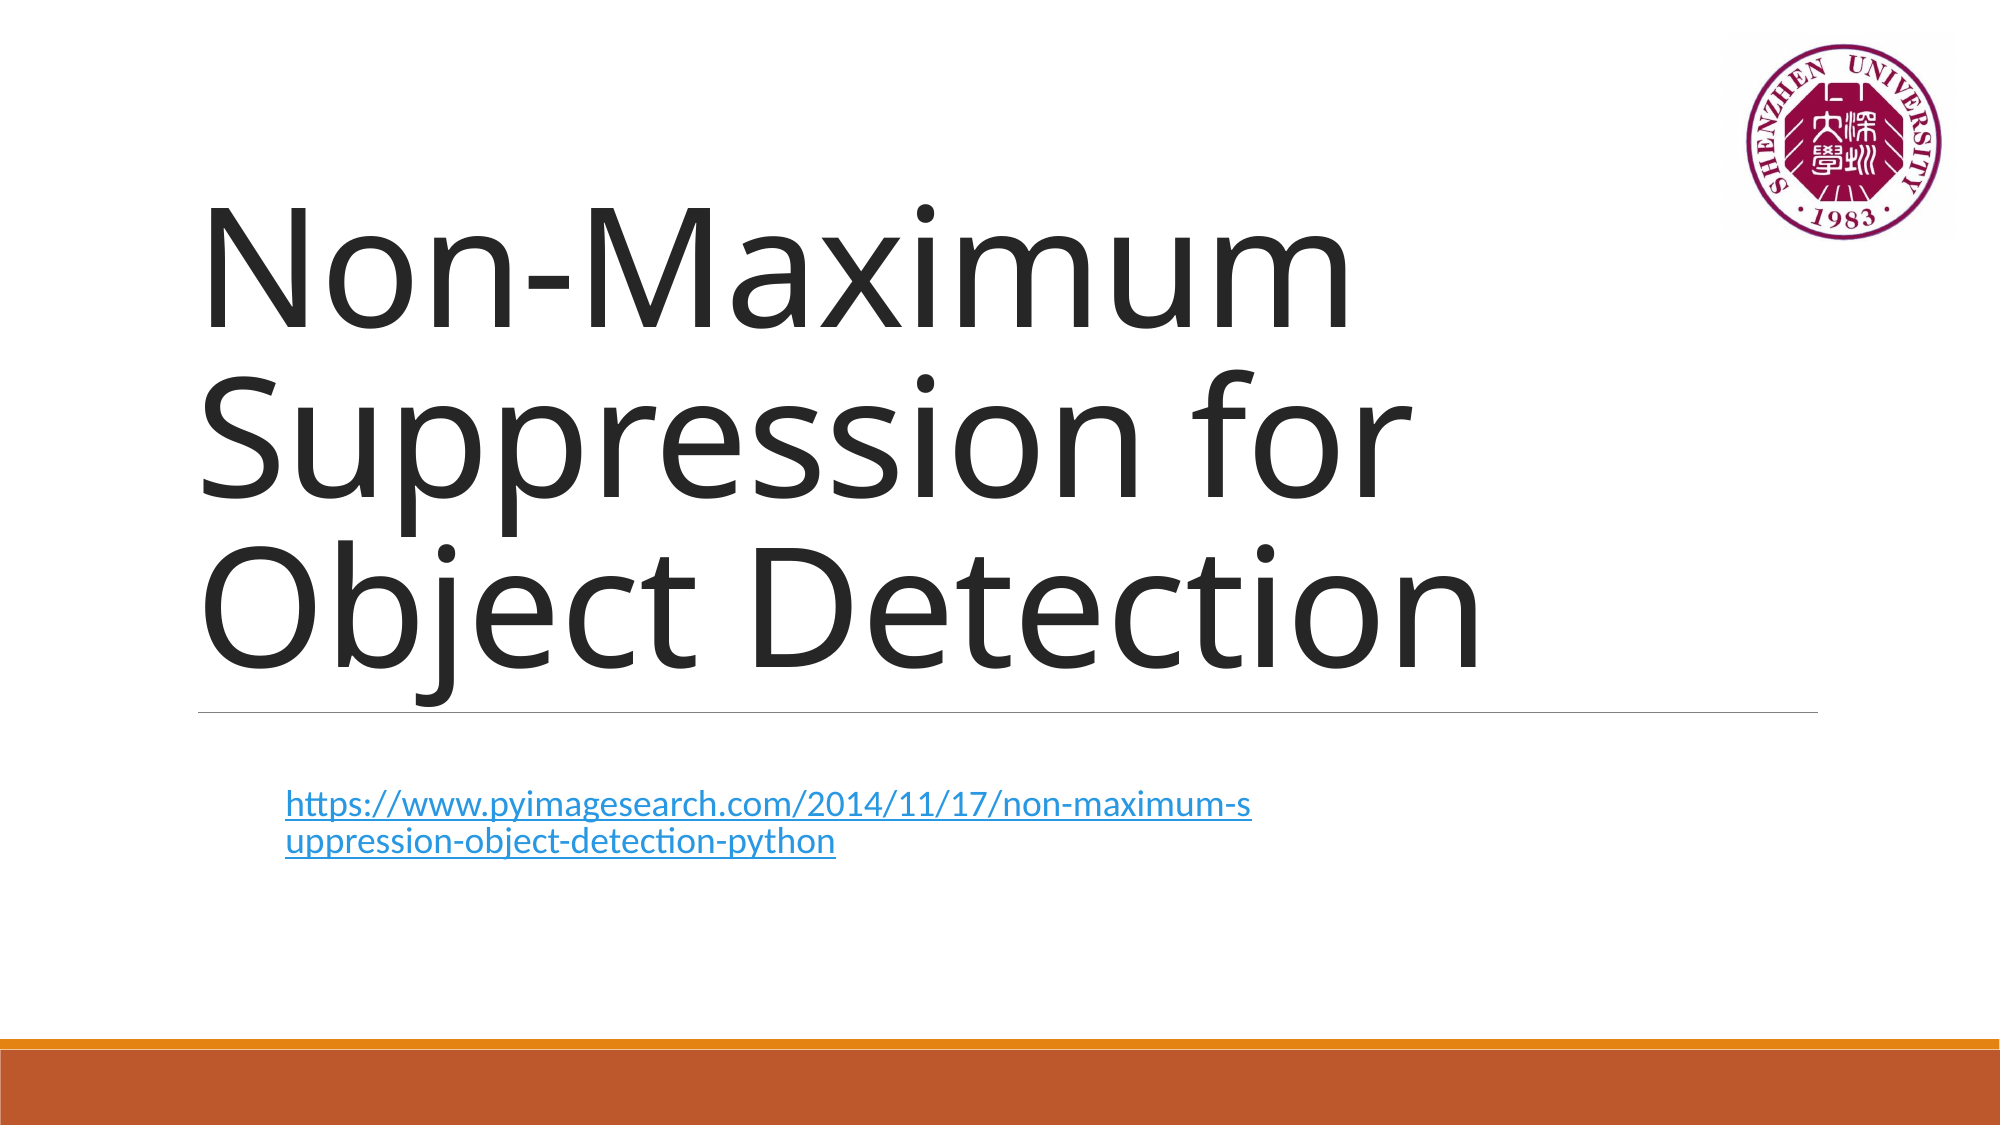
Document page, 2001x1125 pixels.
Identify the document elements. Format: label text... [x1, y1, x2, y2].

title Non-Maximum Suppression for Object Detection [180, 124, 1830, 710]
picture [1722, 34, 1957, 242]
text_box https://www.pyimagesearch.com/2014/11/17/non-maximum-suppression-object-detection-python [270, 771, 1271, 832]
